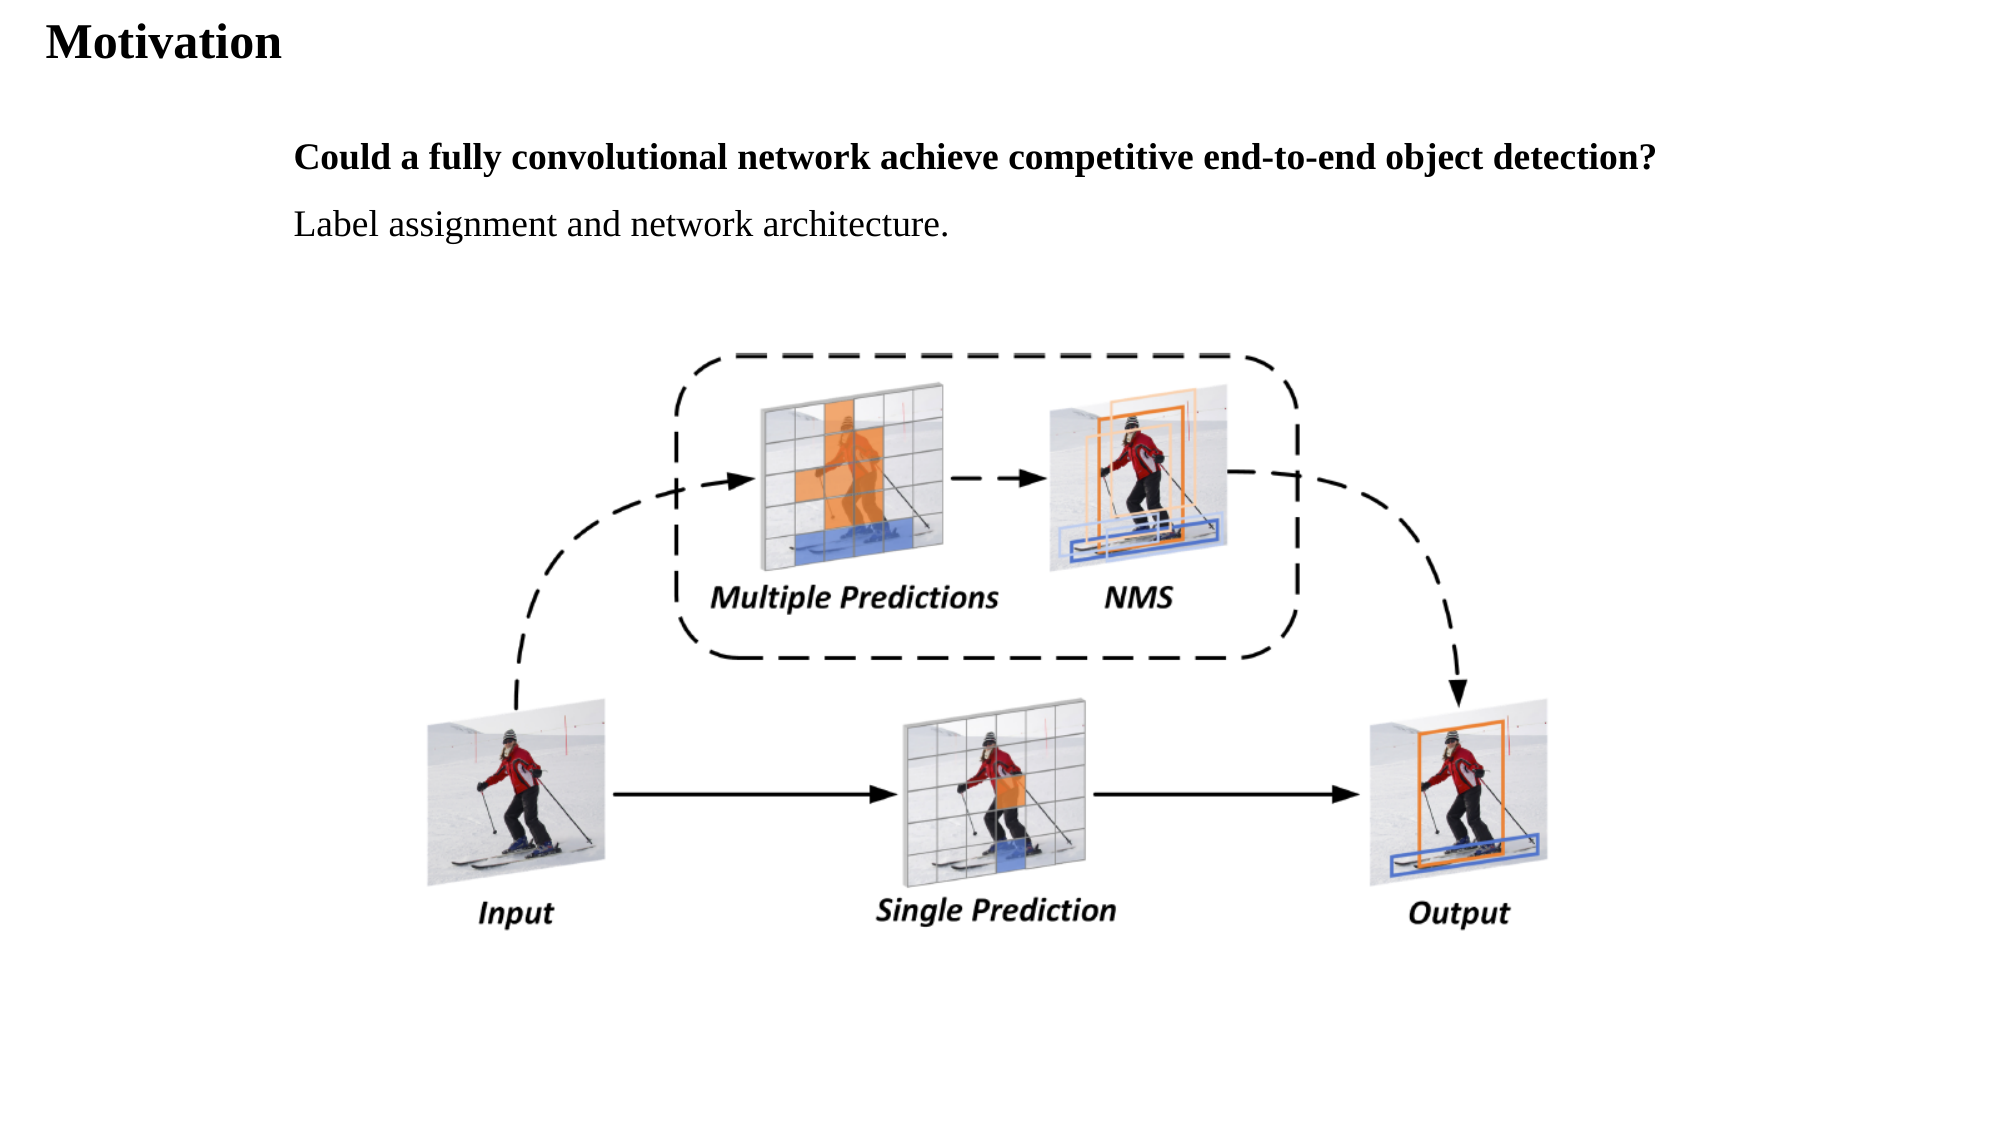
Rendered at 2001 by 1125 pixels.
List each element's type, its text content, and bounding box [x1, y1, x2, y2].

text_box Could a fully convolutional network achieve competitive end-to-end object detection? Label assignment and network architecture. [278, 101, 1694, 252]
text_box Motivation [30, 0, 349, 76]
picture [407, 323, 1565, 952]
